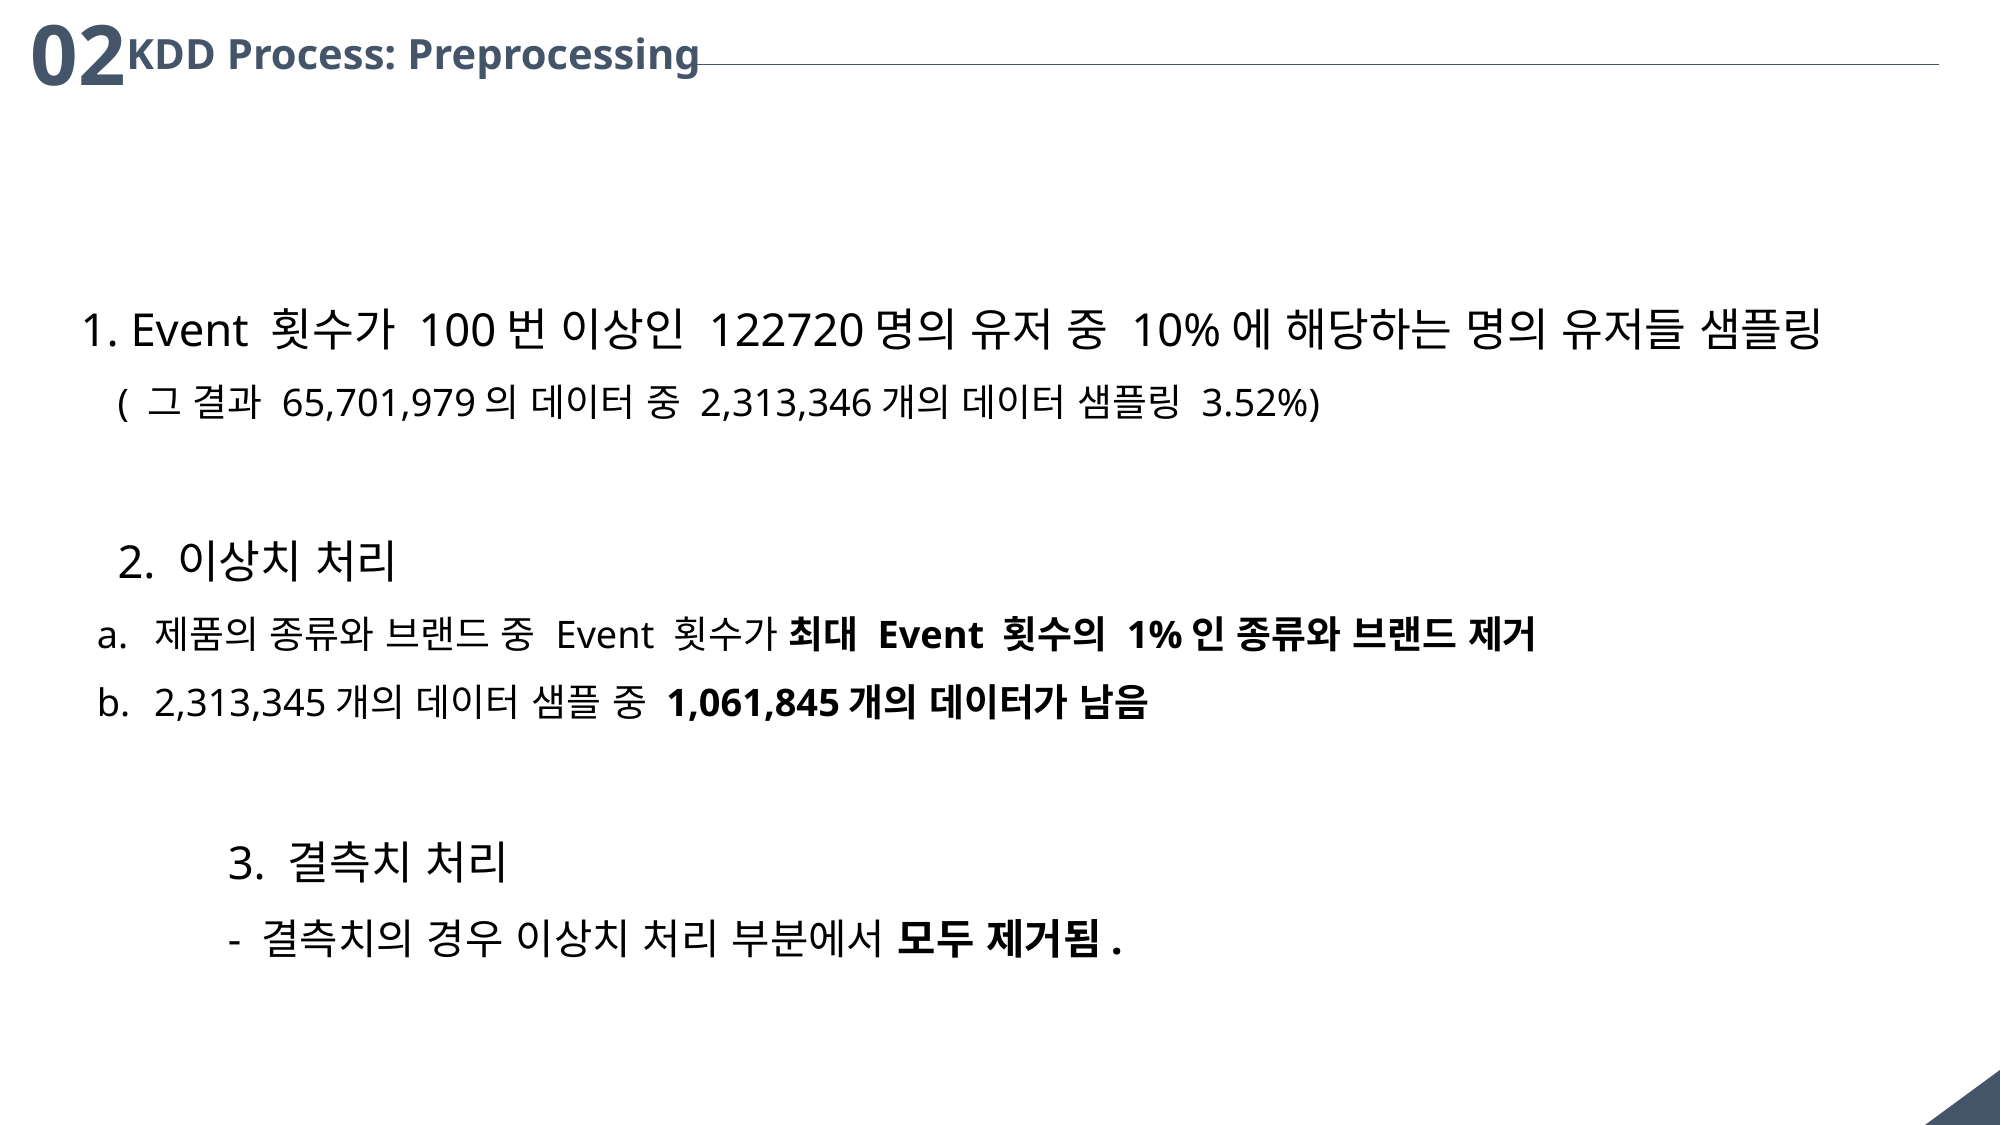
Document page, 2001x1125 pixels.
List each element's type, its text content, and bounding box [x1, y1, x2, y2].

text_box 1. Event 횟수가 100번 이상인 122720명의 유저 중 10%에 해당하는 명의 유저들 샘플링 ( 그 결과 65,701,979의 데이터 중 2,313,346개의 데이터 샘플링 3.52%) 2. 이상치 처리 제품의 종류와 브랜드 중 Event 횟수가 최대 Event 횟수의 1%인 종류와 브랜드 제거 2,313,345개의 데이터 샘플 중 1,061,845개의 데이터가 남음 3. 결측치 처리 - 결측치의 경우 이상치 처리 부분에서 모두 제거됨. [65, 266, 1940, 981]
text_box KDD Process: Preprocessing [111, 20, 727, 85]
text_box 02 [16, 0, 207, 110]
